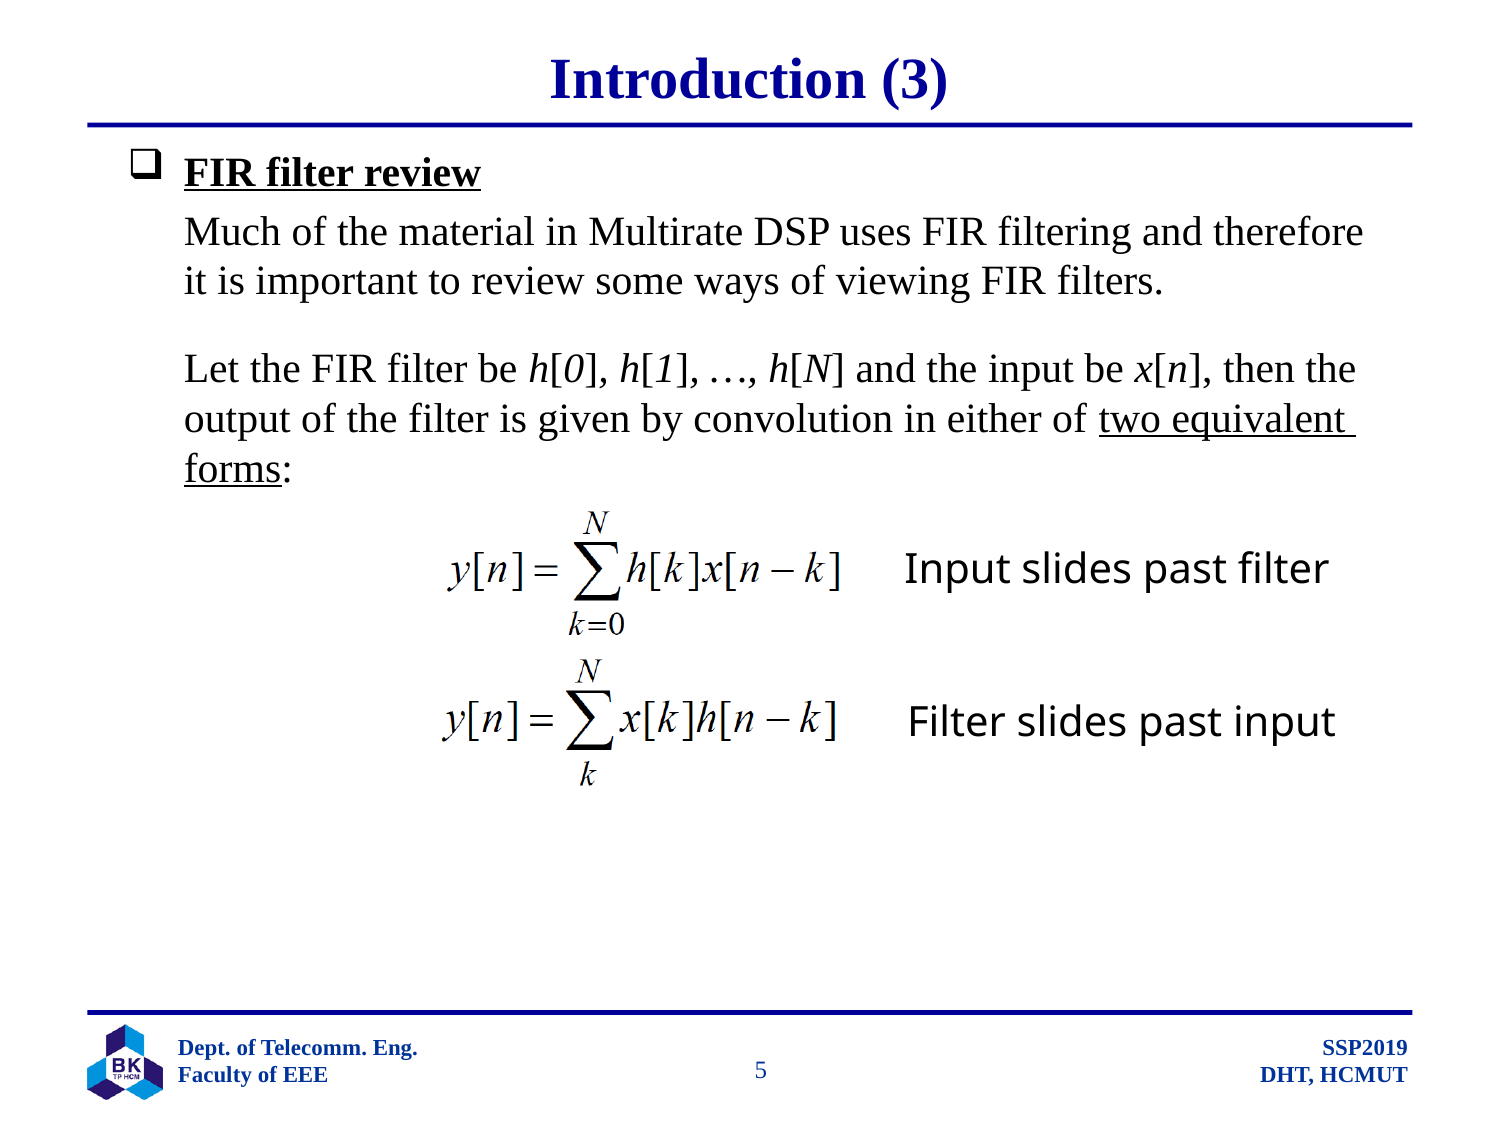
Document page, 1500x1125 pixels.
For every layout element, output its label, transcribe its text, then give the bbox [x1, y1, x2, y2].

list FIR filter review Much of the material in Multirate DSP uses FIR filtering and therefore it is important to review some ways of viewing FIR filters. Let the FIR filter be h[0], h[1], …, h[N] and the input be x[n], then the output of the filter is given by convolution in either of two equivalent forms: [112, 137, 1388, 988]
picture [87, 1024, 163, 1100]
slide_number 5 [424, 1037, 976, 1101]
text_box Input slides past filter [889, 534, 1345, 600]
title Introduction (3) [0, 37, 1500, 113]
text_box Filter slides past input [892, 687, 1352, 753]
picture [424, 502, 862, 793]
